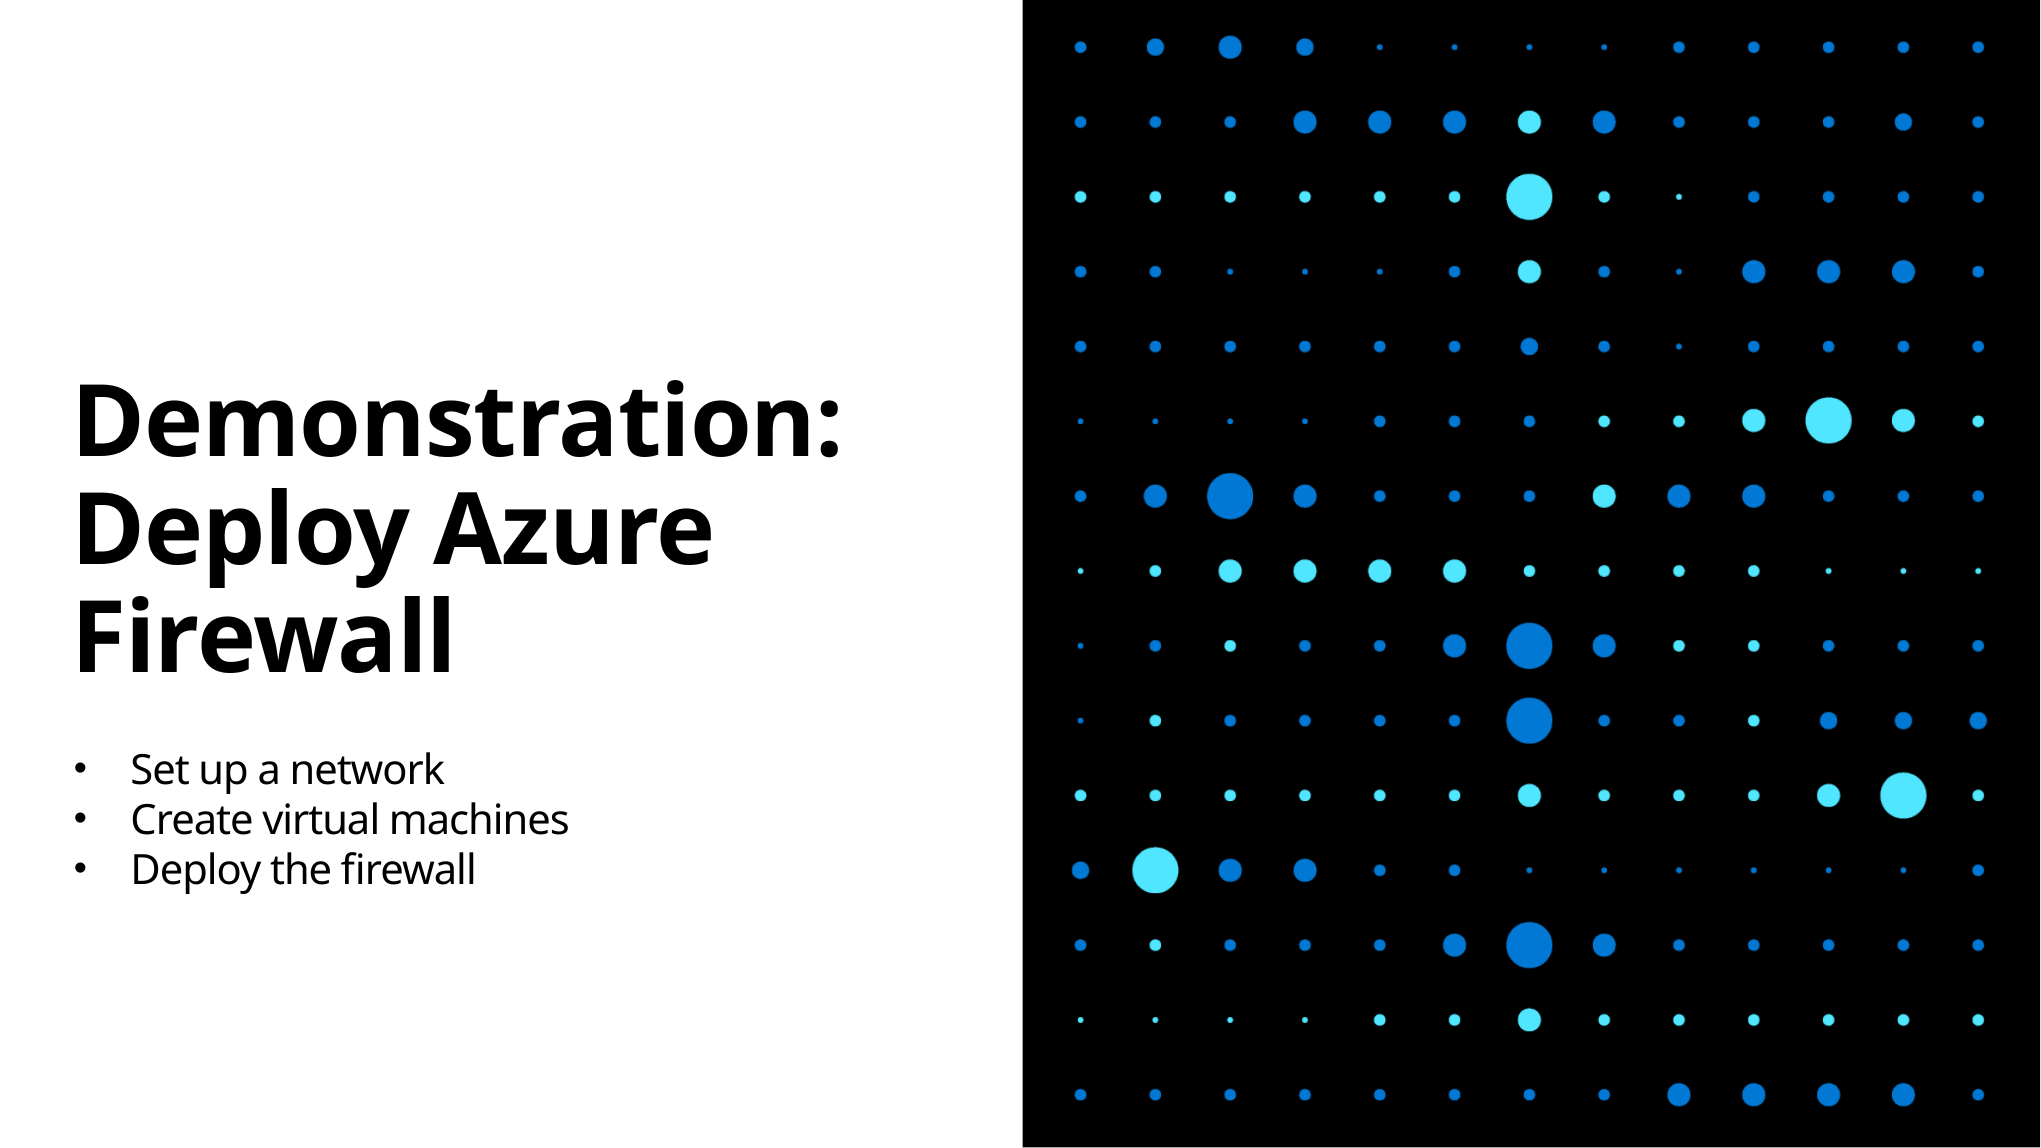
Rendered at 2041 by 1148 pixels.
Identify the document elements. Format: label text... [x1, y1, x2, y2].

list Set up a network Create virtual machines Deploy the firewall [74, 727, 980, 1011]
title Demonstration: Deploy Azure Firewall [71, 423, 981, 724]
picture [1022, 0, 2041, 1148]
